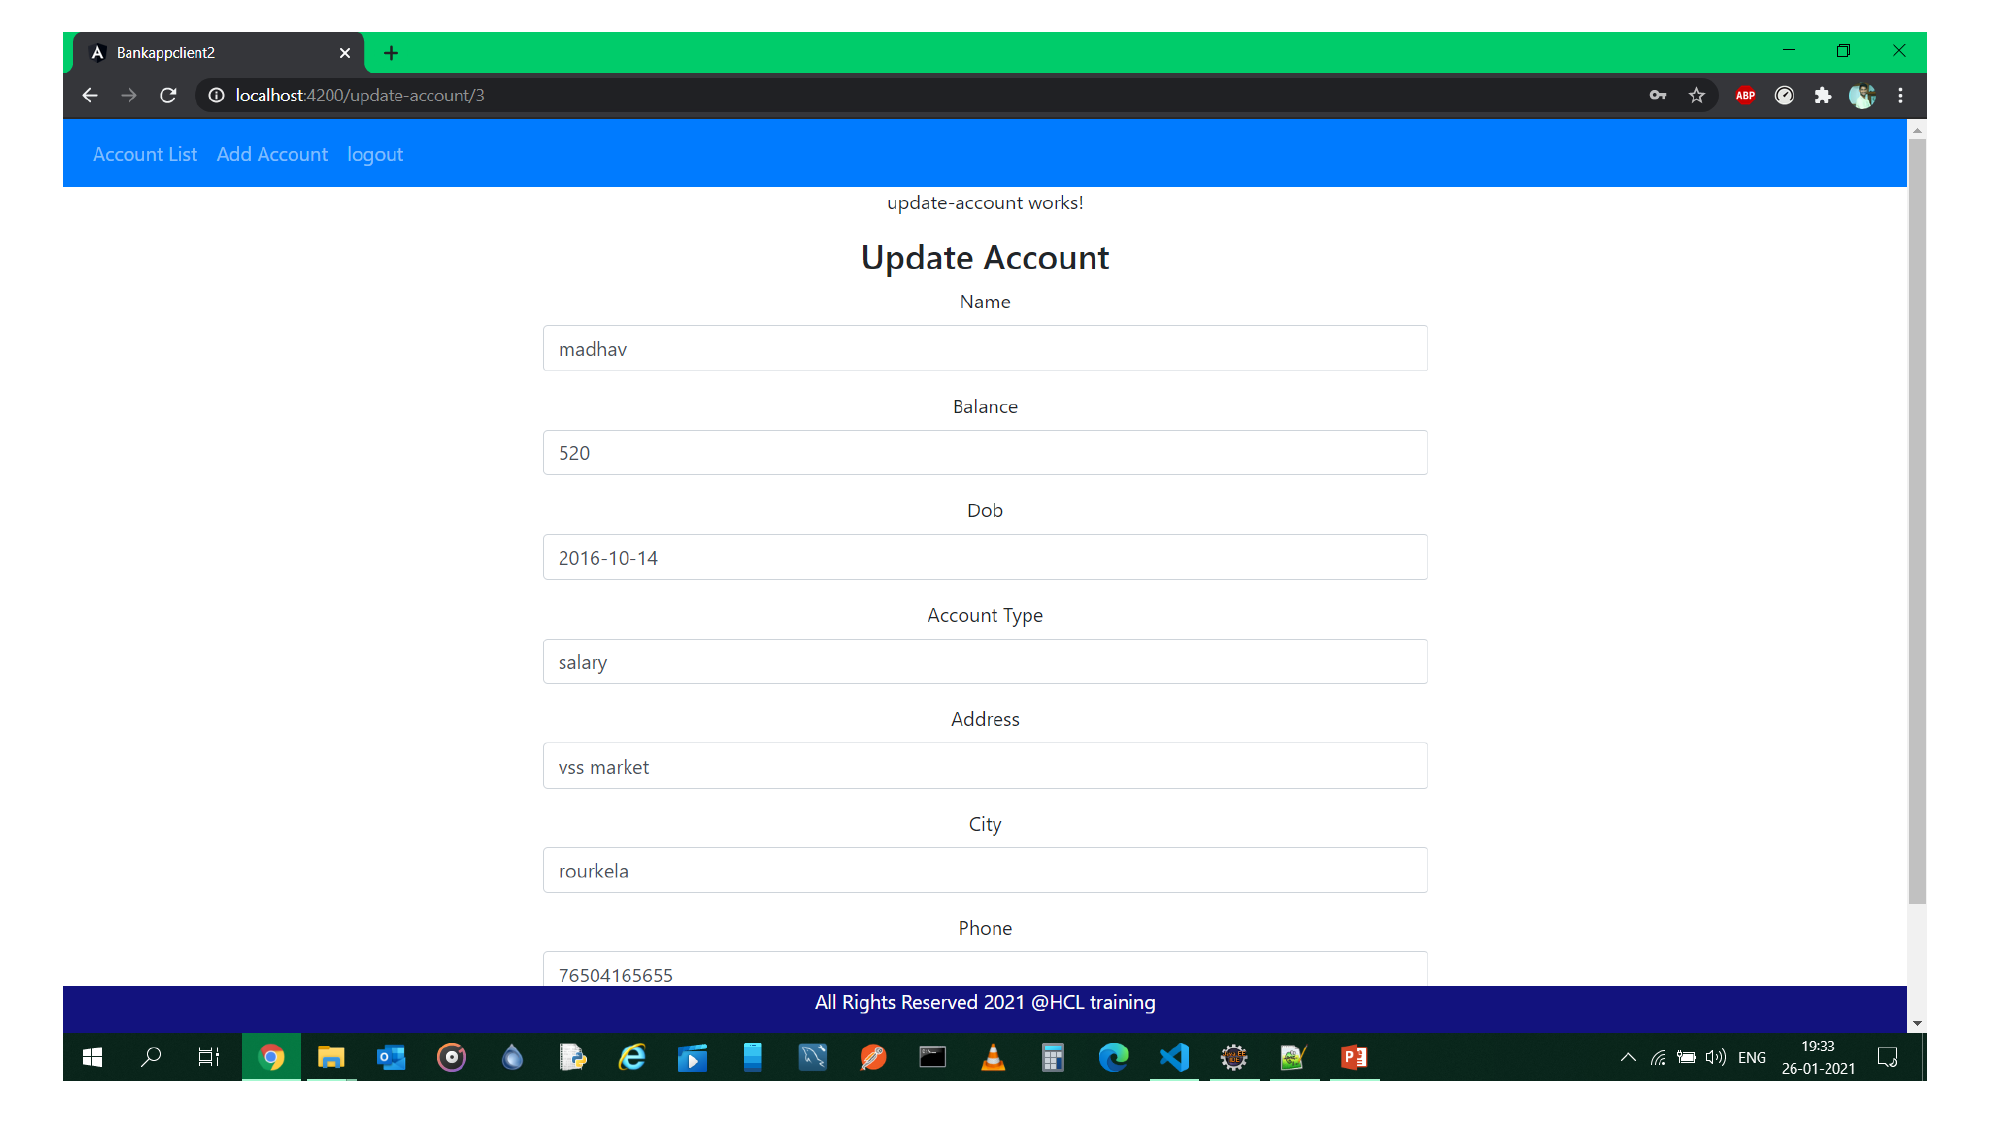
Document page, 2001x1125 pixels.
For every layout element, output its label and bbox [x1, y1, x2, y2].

picture [63, 32, 1927, 1081]
